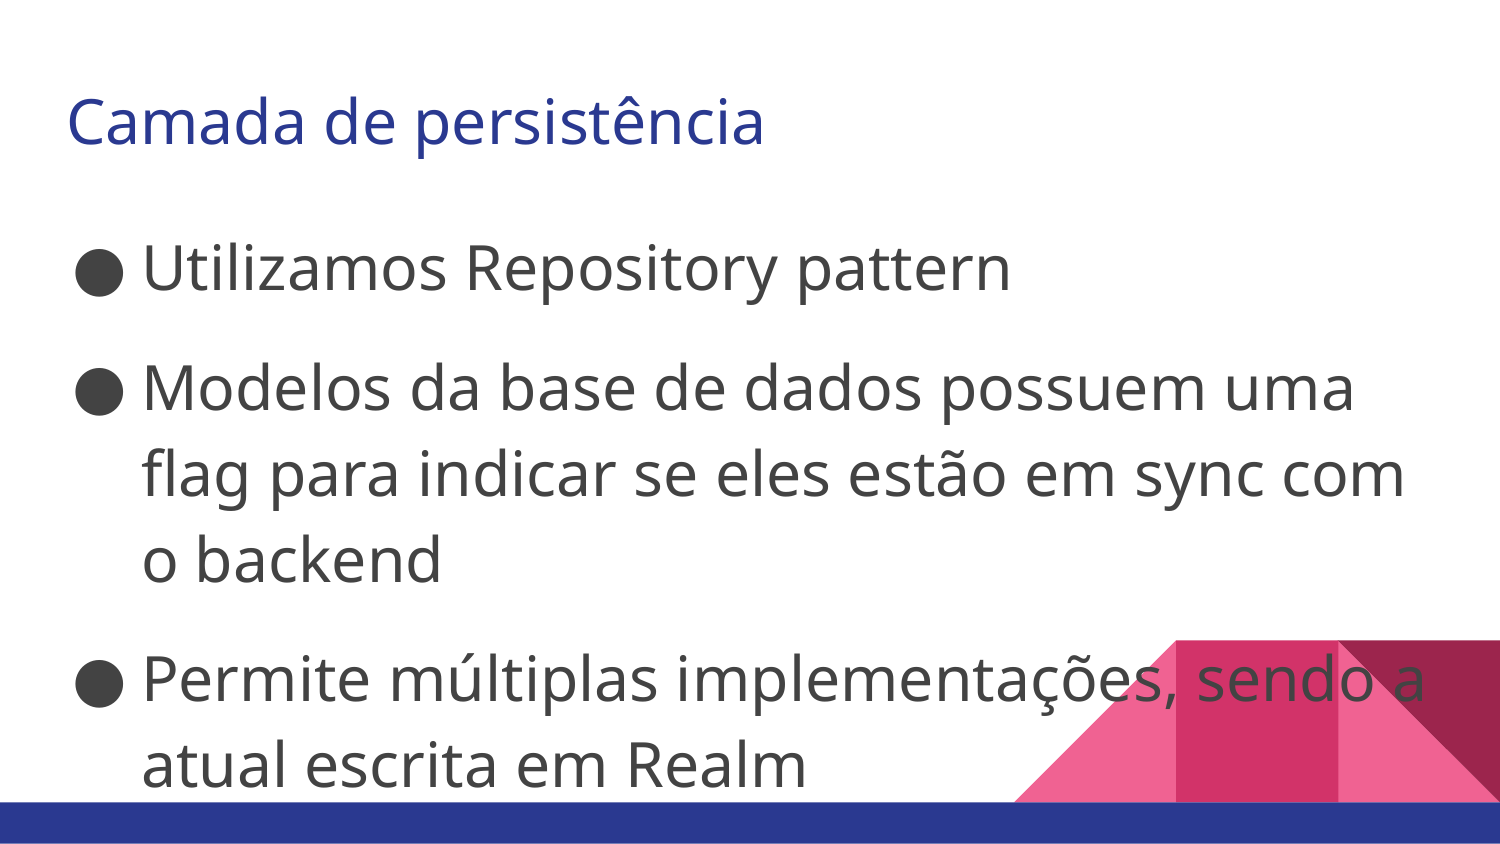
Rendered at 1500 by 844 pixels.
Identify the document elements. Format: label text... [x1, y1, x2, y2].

list Utilizamos Repository pattern Modelos da base de dados possuem uma flag para indicar se eles estão em sync com o backend Permite múltiplas implementações, sendo a atual escrita em Realm [51, 201, 1449, 750]
title Camada de persistência [51, 67, 1449, 167]
